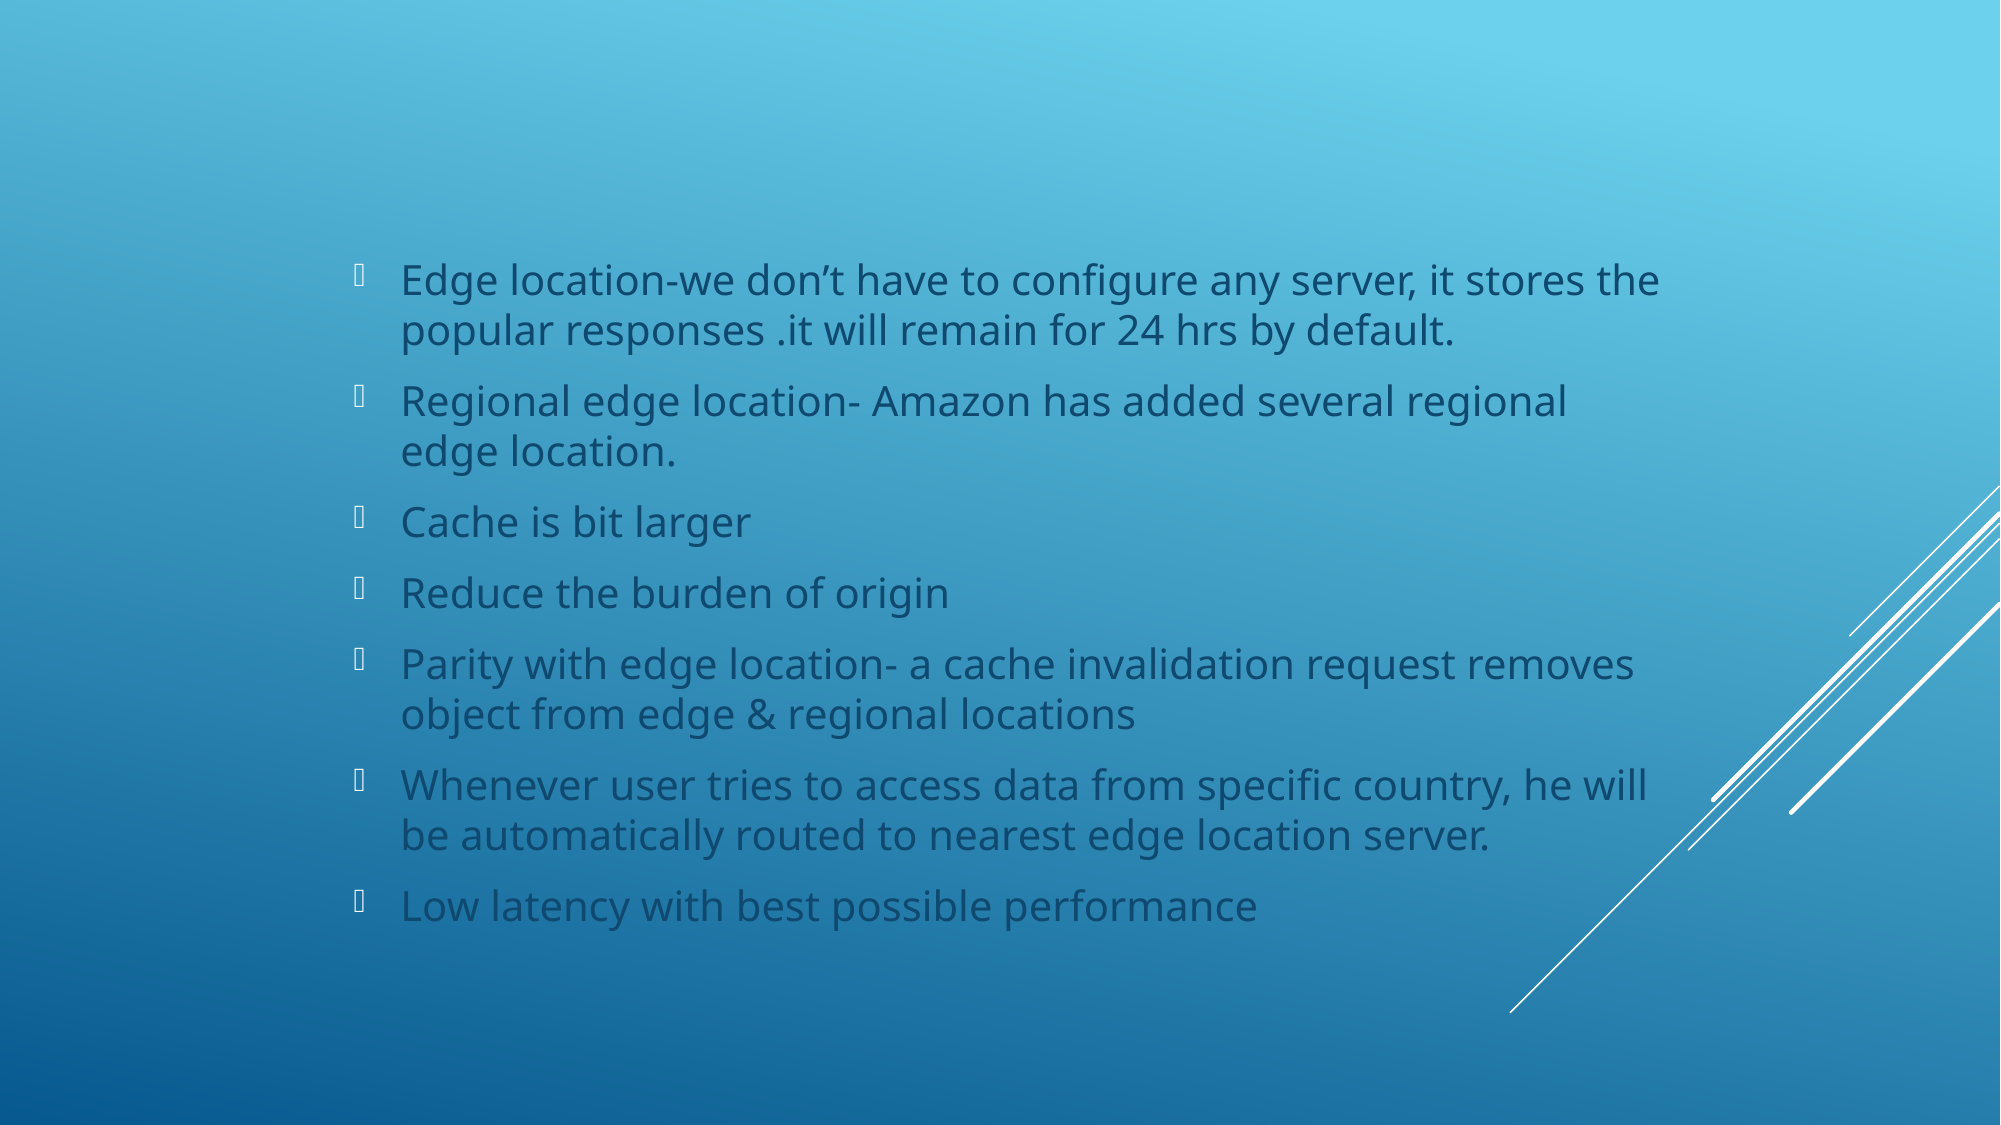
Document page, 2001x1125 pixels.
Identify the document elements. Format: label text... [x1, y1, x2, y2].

list Edge location-we don’t have to configure any server, it stores the popular responses .it will remain for 24 hrs by default. Regional edge location- Amazon has added several regional edge location. Cache is bit larger Reduce the burden of origin Parity with edge location- a cache invalidation request removes object from edge & regional locations Whenever user tries to access data from specific country, he will be automatically routed to nearest edge location server. Low latency with best possible performance [338, 101, 1689, 1083]
